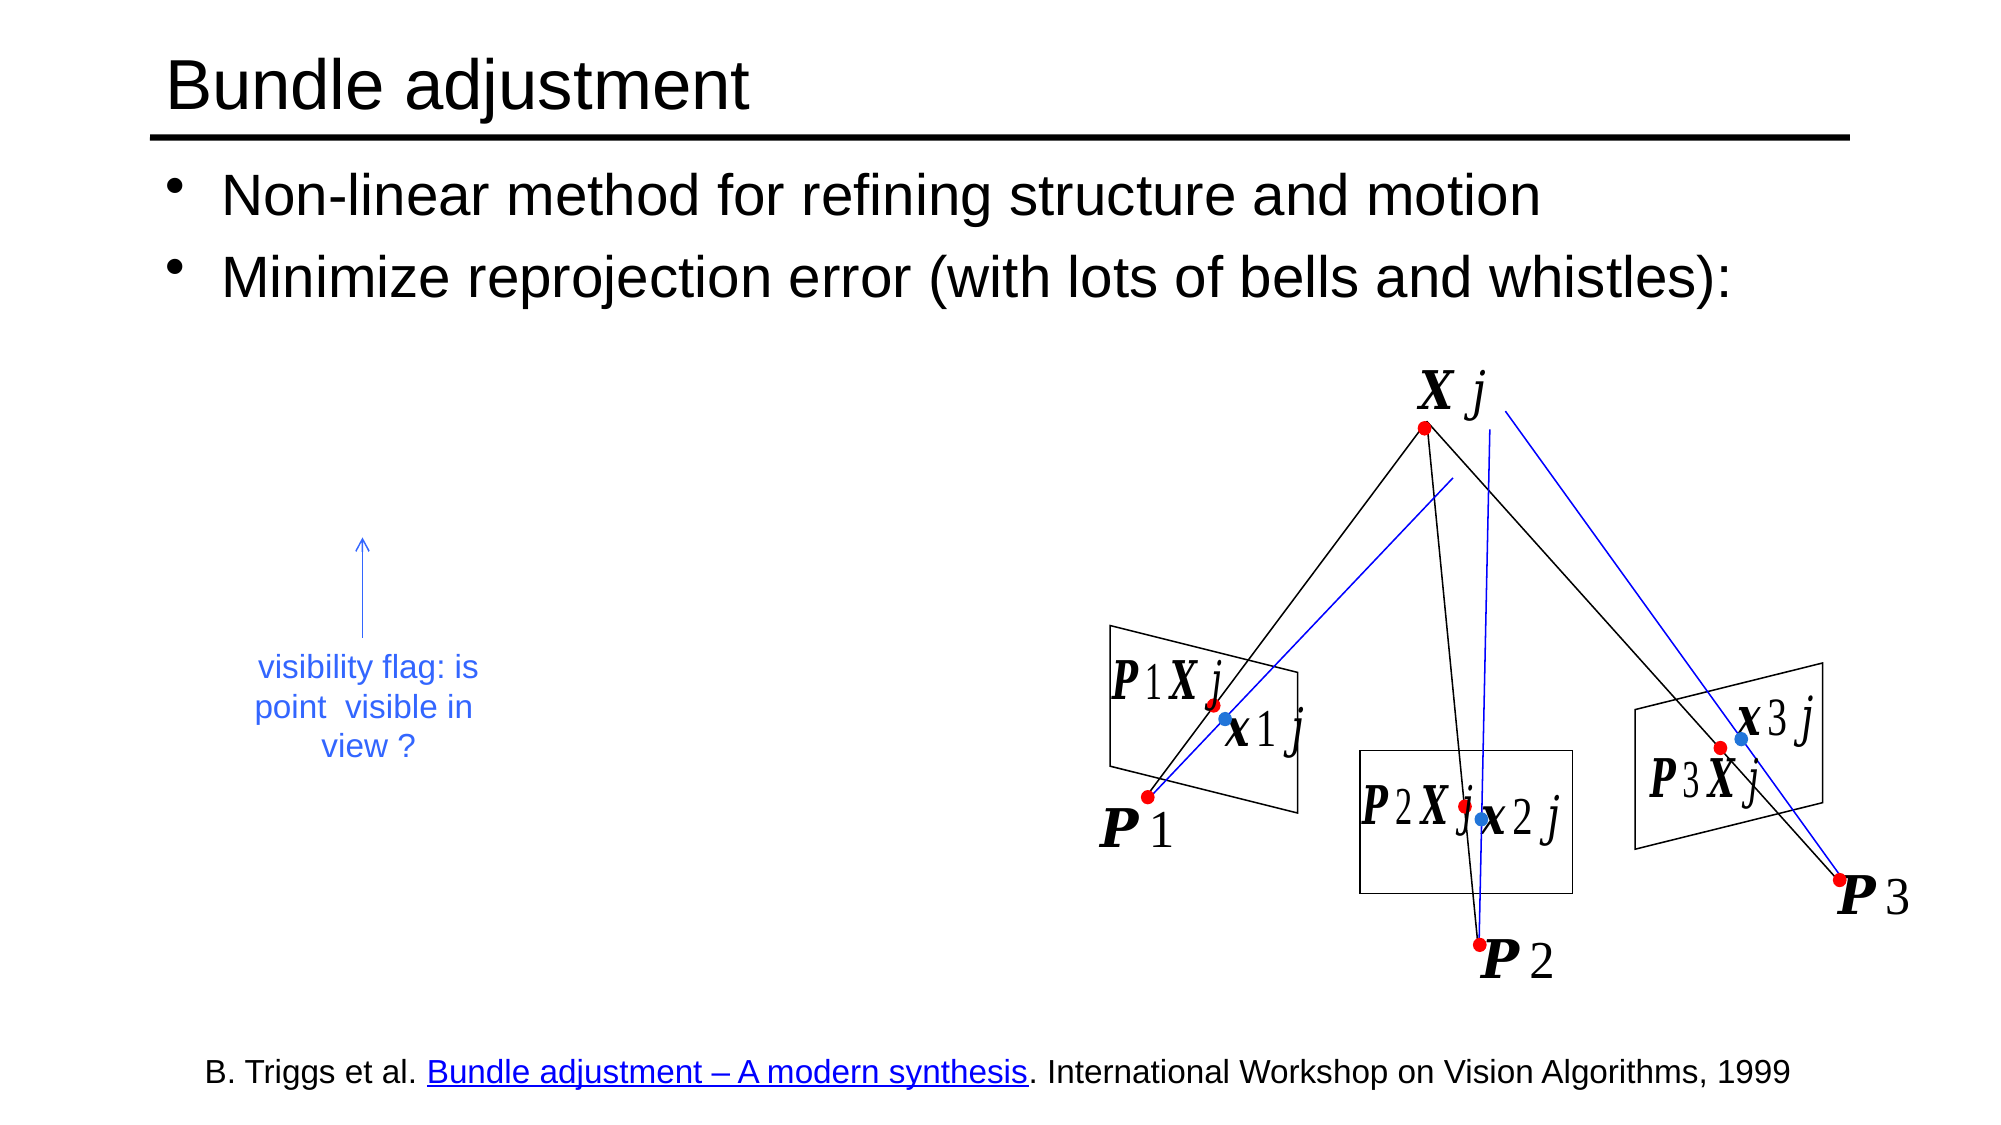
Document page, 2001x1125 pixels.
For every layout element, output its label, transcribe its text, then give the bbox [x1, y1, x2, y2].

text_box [1097, 362, 1913, 992]
title Bundle adjustment [149, 12, 1851, 151]
text_box B. Triggs et al. Bundle adjustment – A modern synthesis. International Workshop on Vision Algorithms, 1999 [189, 1042, 1808, 1098]
